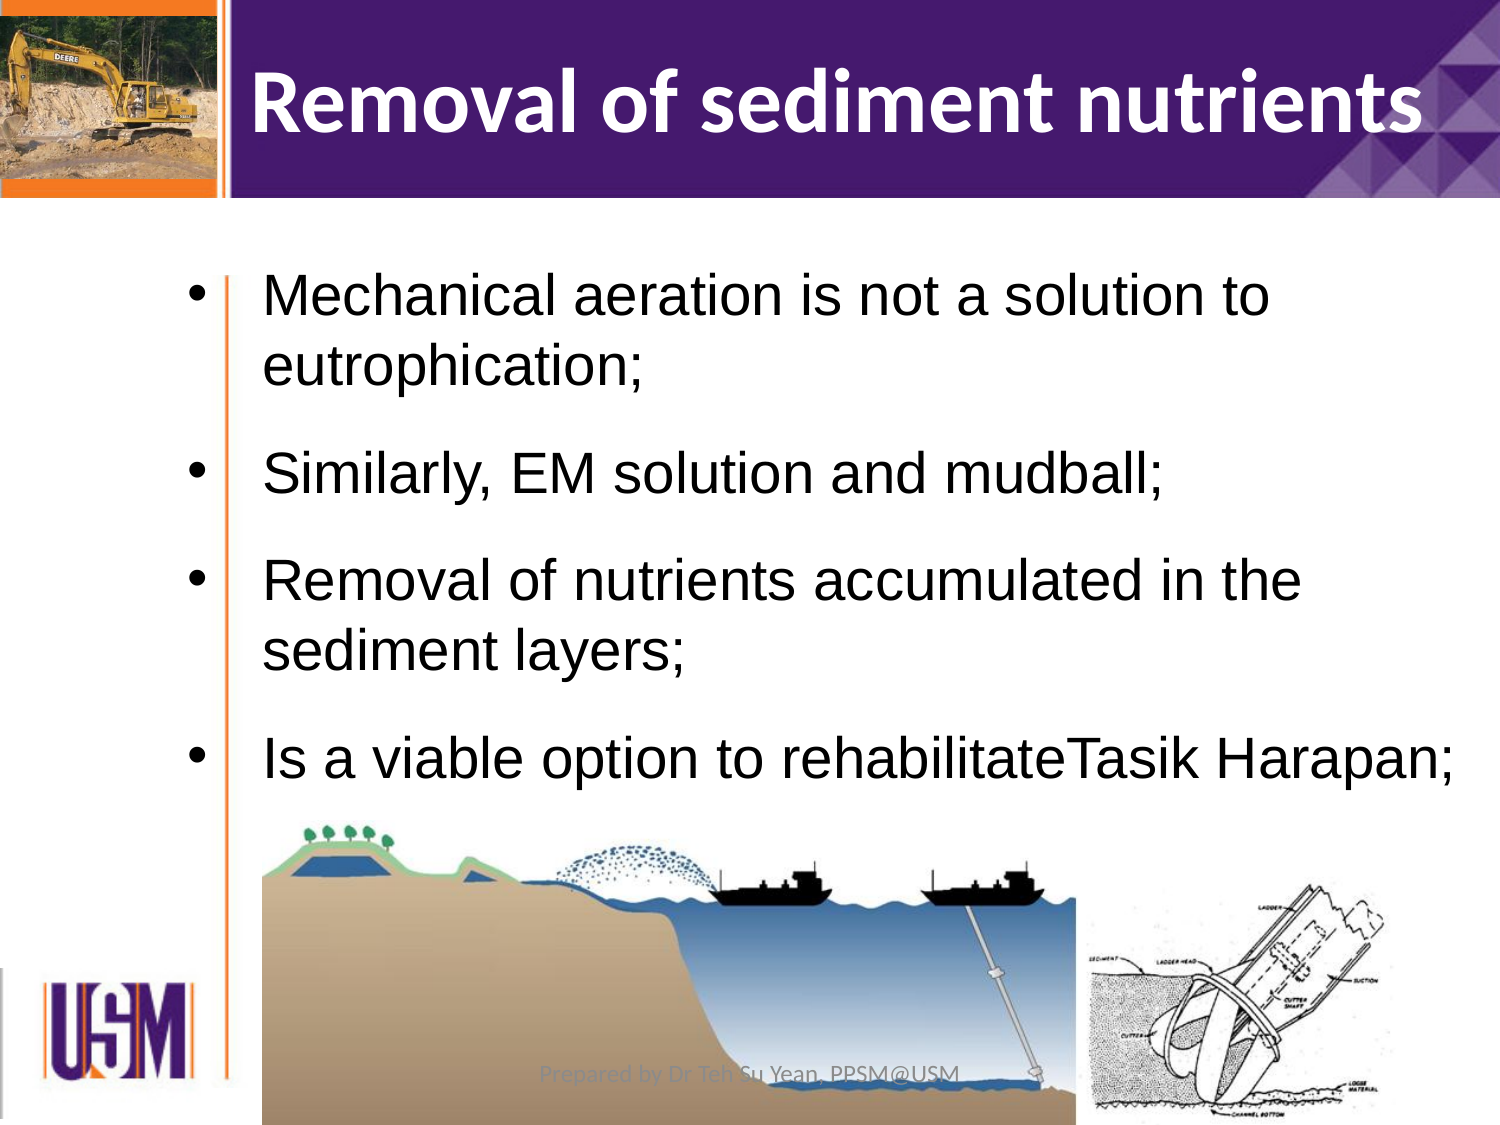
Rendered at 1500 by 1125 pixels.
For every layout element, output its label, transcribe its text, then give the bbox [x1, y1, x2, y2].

picture [0, 0, 1500, 198]
picture [262, 820, 1396, 1125]
picture [0, 275, 252, 1119]
text_box Mechanical aeration is not a solution to eutrophication; Similarly, EM solution and mudball; Removal of nutrients accumulated in the sediment layers; Is a viable option to rehabilitateTasik Harapan; [172, 249, 1500, 955]
